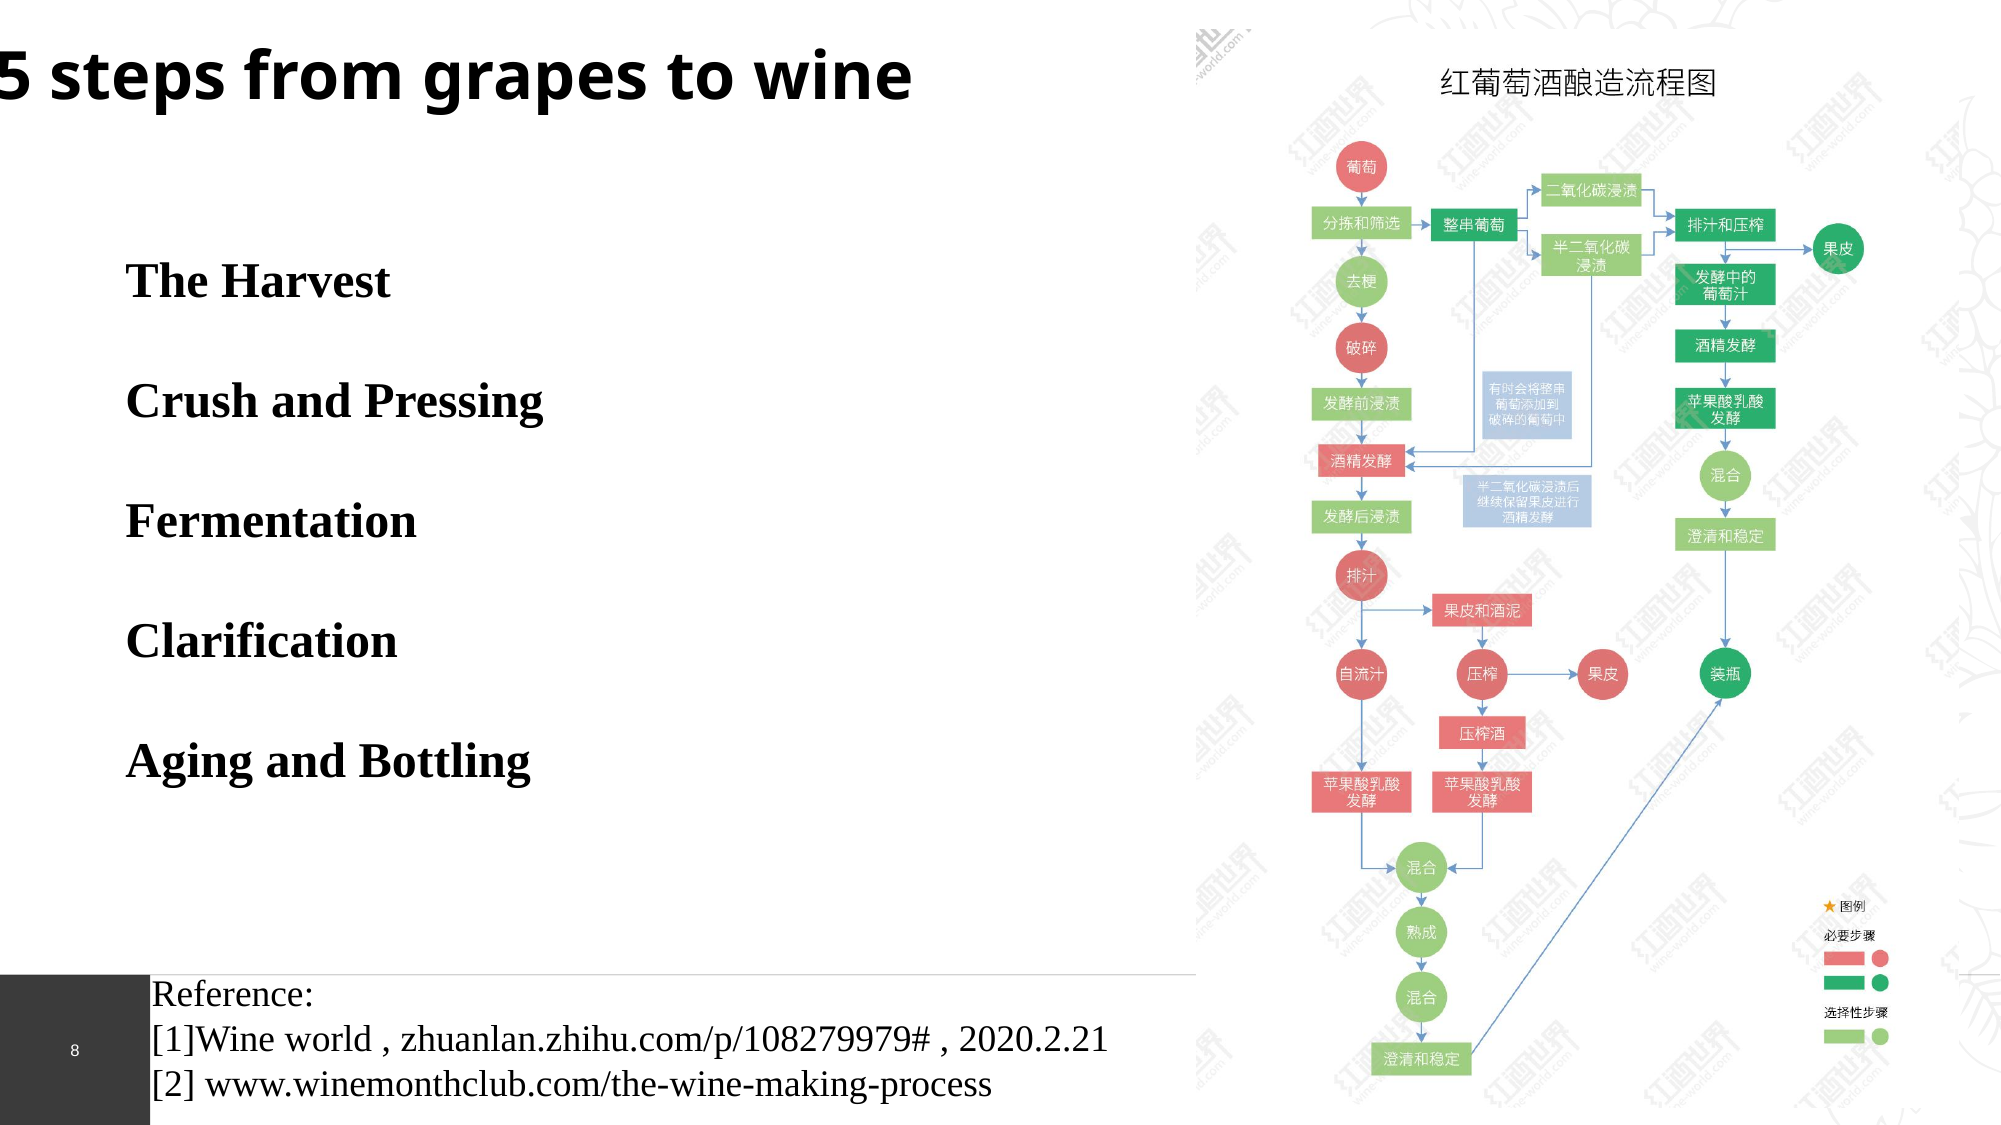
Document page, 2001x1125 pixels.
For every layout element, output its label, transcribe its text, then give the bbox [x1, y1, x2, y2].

slide_number 8 [49, 1032, 101, 1068]
text_box Reference: [1]Wine world , zhuanlan.zhihu.com/p/108279979# , 2020.2.21 [2] www.winemonthclub.com/the-wine-making-process [136, 961, 1241, 1112]
picture [1196, 29, 1959, 1108]
text_box The Harvest Crush and Pressing Fermentation Clarification Aging and Bottling [110, 240, 562, 840]
title 5 steps from grapes to wine [0, 3, 972, 154]
